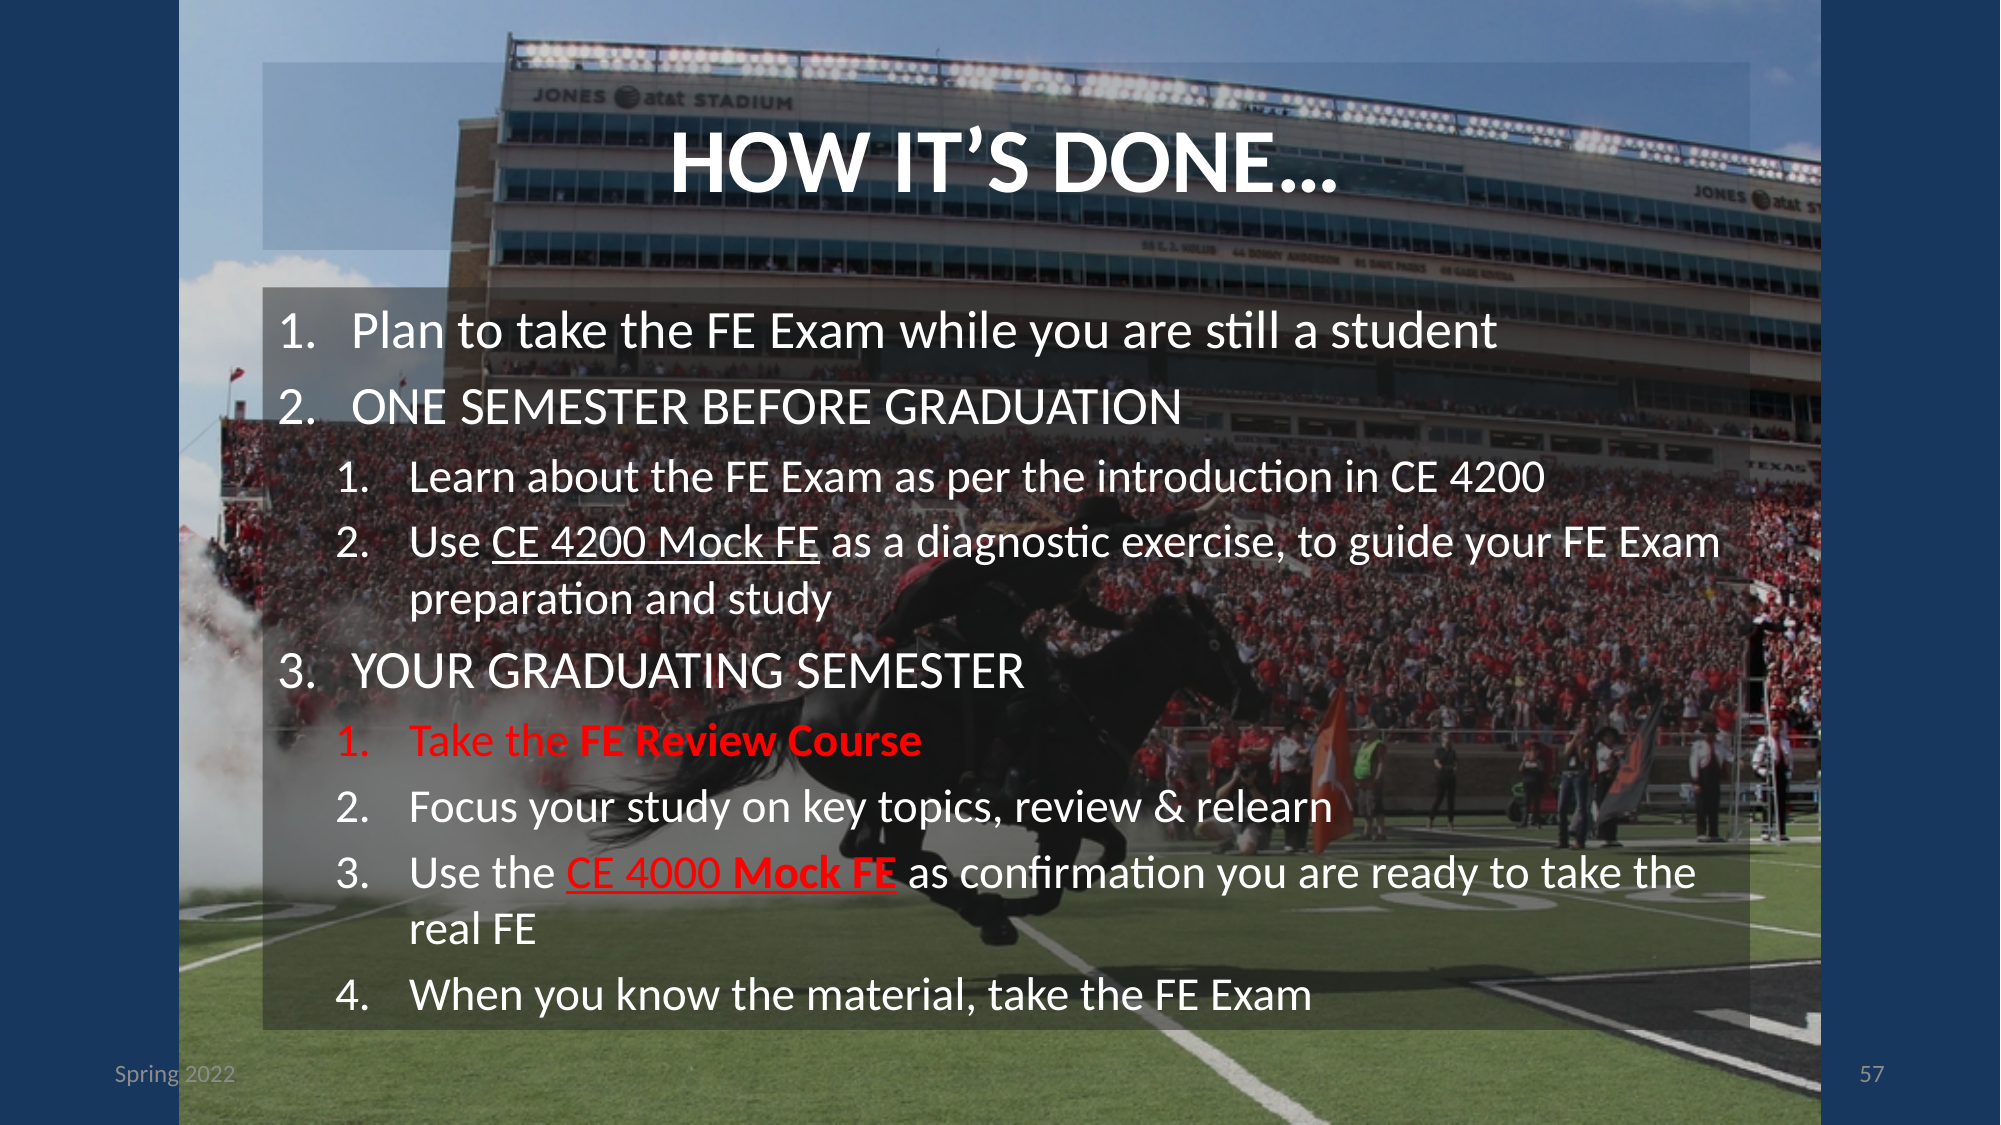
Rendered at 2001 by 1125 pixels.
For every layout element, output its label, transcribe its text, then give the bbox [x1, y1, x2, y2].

slide_number 57 [1825, 1042, 1900, 1103]
picture [179, 0, 1821, 1125]
slide_number Spring 2022 [99, 1042, 174, 1103]
